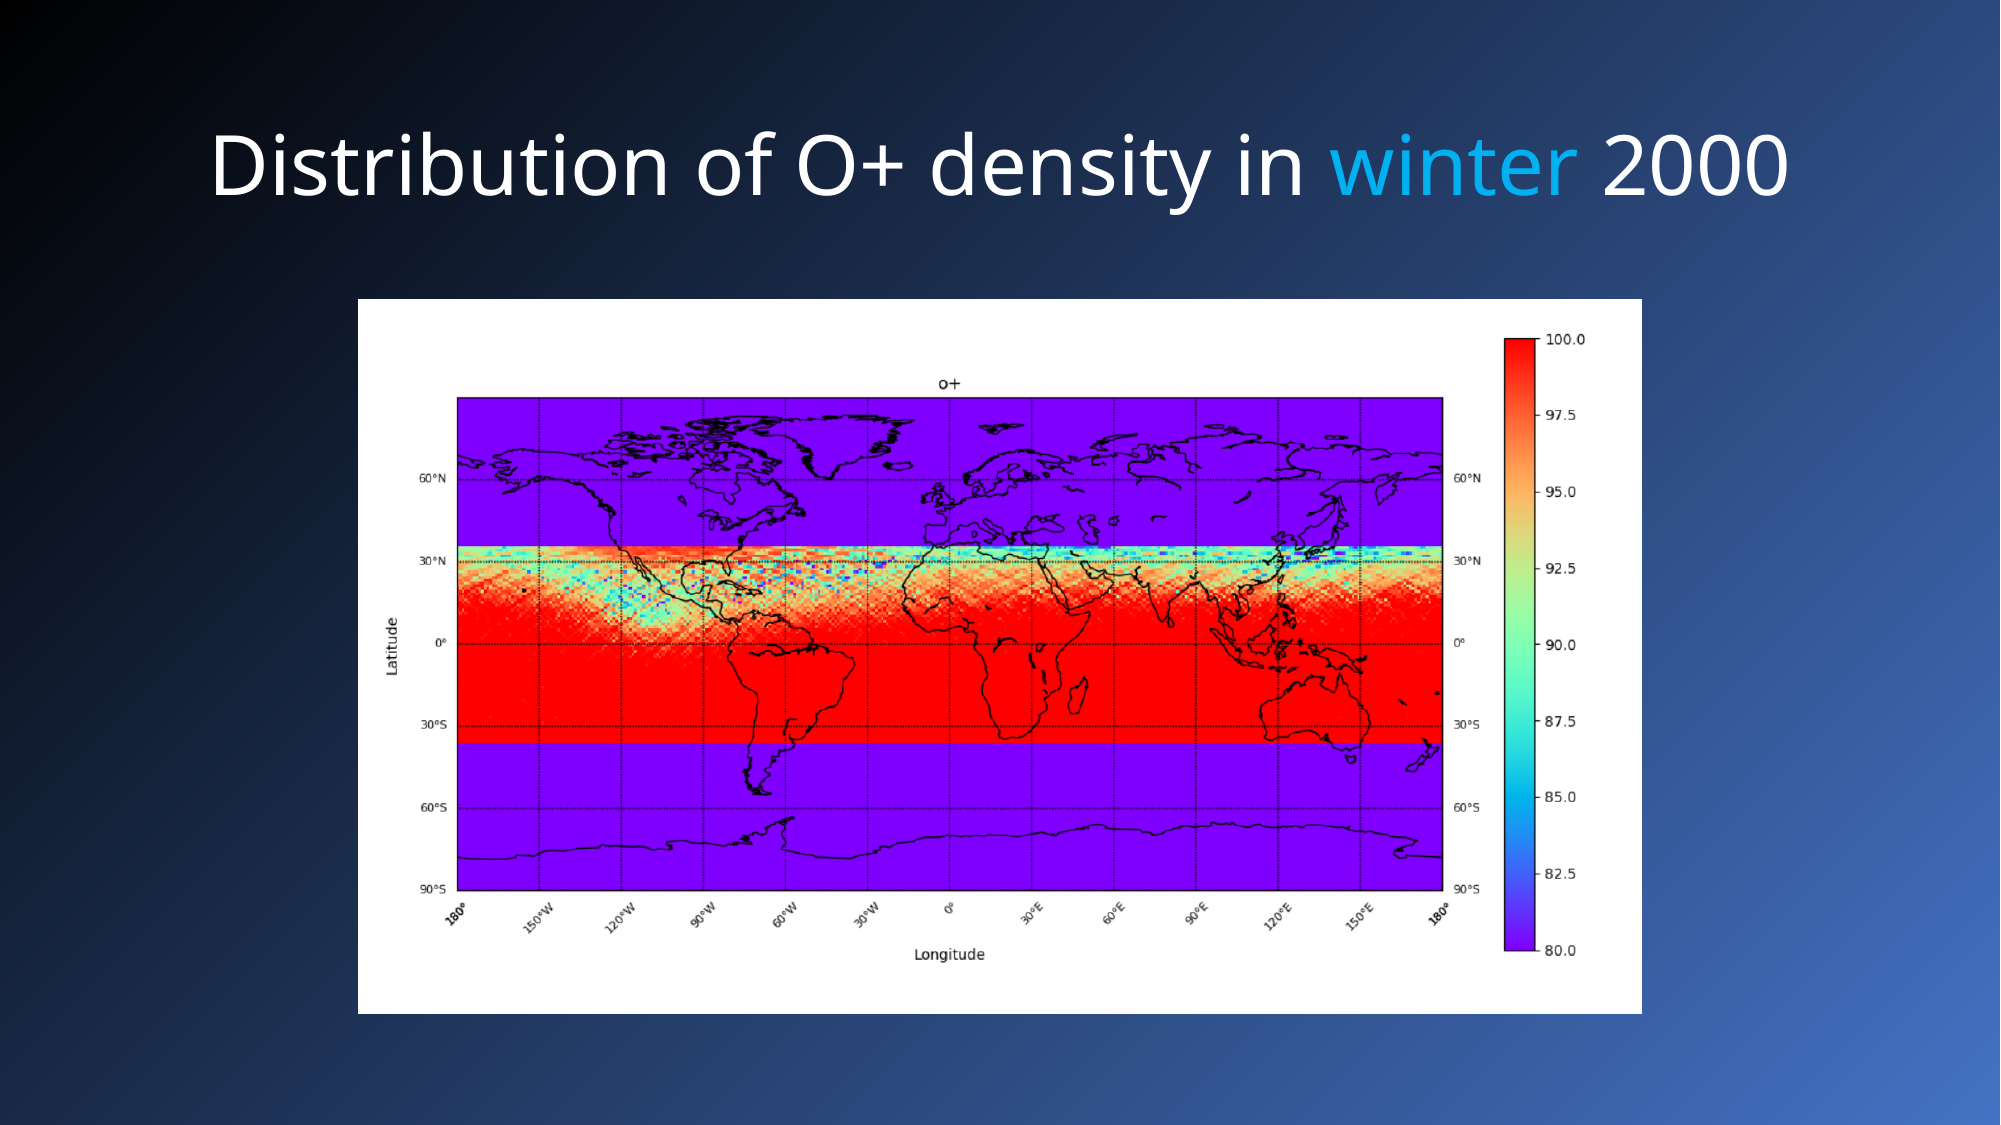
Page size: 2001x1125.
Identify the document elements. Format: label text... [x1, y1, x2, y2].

title Distribution of O+ density in winter 2000 [137, 59, 1863, 278]
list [358, 299, 1642, 1014]
